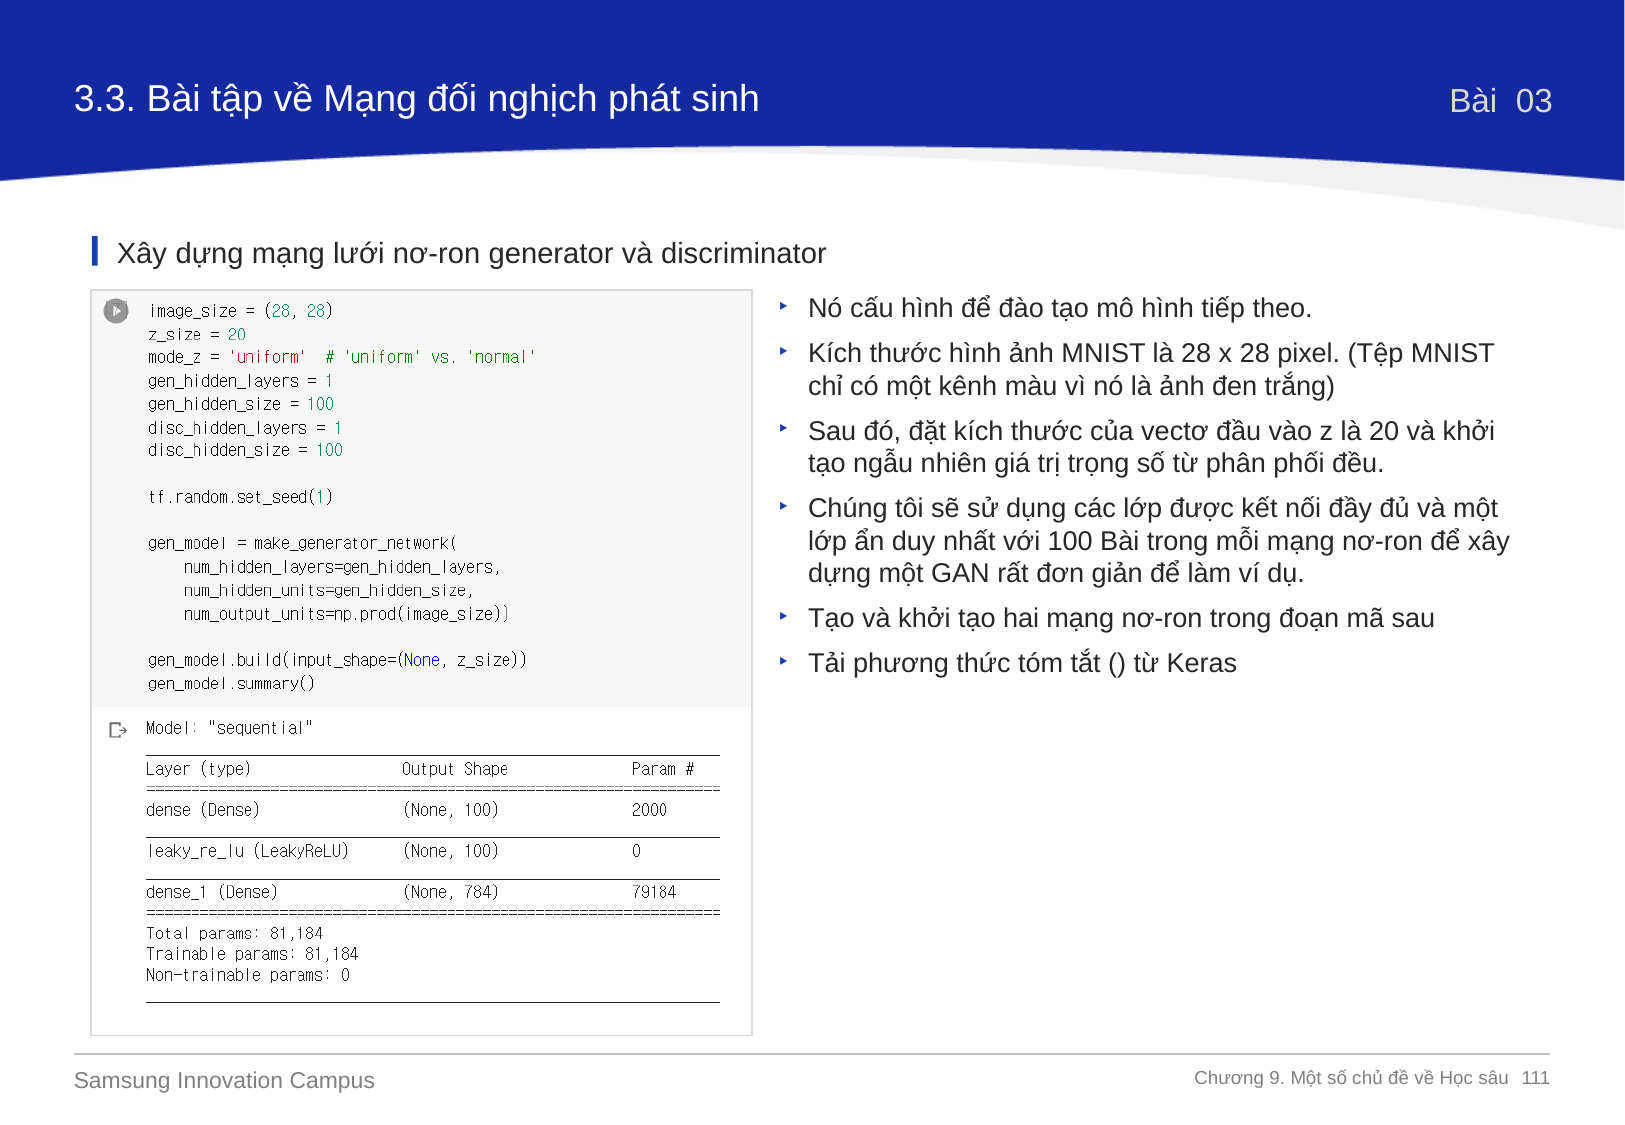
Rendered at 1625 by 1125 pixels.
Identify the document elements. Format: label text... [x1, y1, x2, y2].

text_box Nó cấu hình để đào tạo mô hình tiếp theo. Kích thước hình ảnh MNIST là 28 x 28 pixel. (Tệp MNIST chỉ có một kênh màu vì nó là ảnh đen trắng) Sau đó, đặt kích thước của vectơ đầu vào z là 20 và khởi tạo ngẫu nhiên giá trị trọng số từ phân phối đều. Chúng tôi sẽ sử dụng các lớp được kết nối đầy đủ và một lớp ẩn duy nhất với 100 Bài trong mỗi mạng nơ-ron để xây dựng một GAN rất đơn giản để làm ví dụ. Tạo và khởi tạo hai mạng nơ-ron trong đoạn mã sau Tải phương thức tóm tắt () từ Keras [778, 278, 1554, 690]
picture [0, 0, 1625, 1125]
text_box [91, 234, 1533, 270]
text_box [73, 73, 1554, 120]
